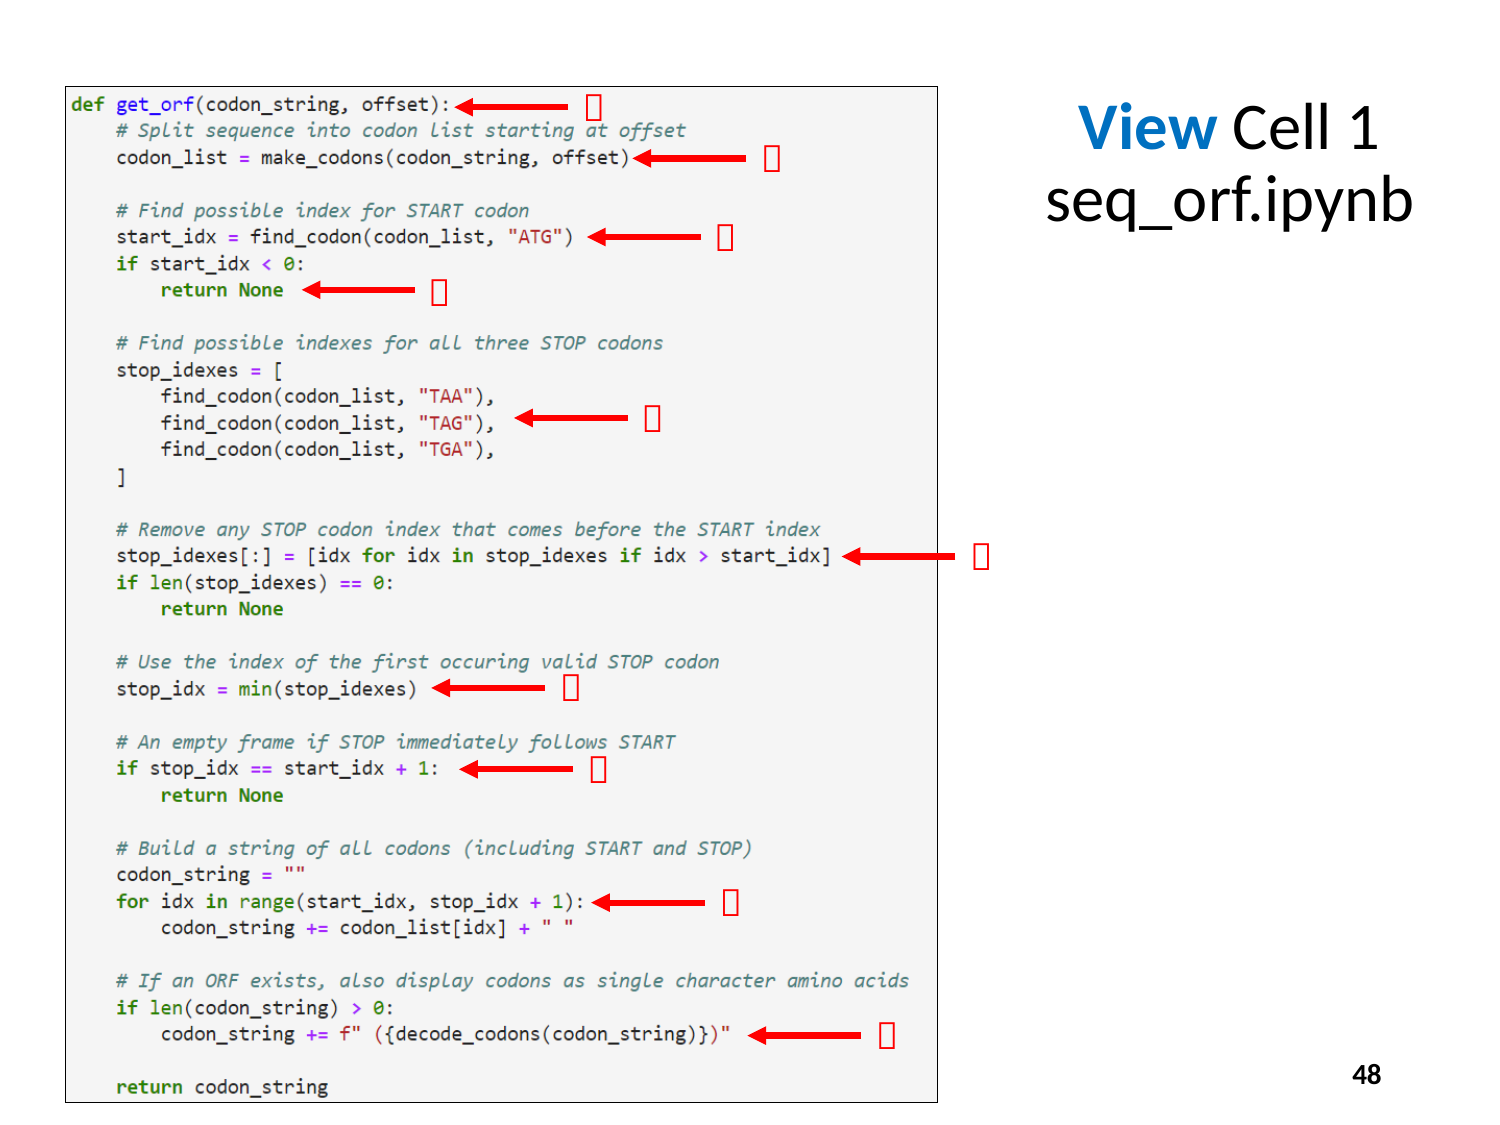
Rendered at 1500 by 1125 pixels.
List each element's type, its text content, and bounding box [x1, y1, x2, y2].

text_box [586, 206, 763, 268]
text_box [459, 738, 636, 799]
picture [65, 86, 938, 1103]
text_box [591, 871, 768, 933]
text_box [513, 388, 690, 449]
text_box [431, 656, 608, 718]
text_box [454, 76, 631, 138]
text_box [632, 128, 810, 189]
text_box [301, 261, 477, 322]
title View Cell 1 seq_orf.ipynb [1013, 54, 1447, 273]
slide_number 48 [1059, 1042, 1397, 1103]
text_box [841, 525, 1019, 587]
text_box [747, 1004, 925, 1066]
